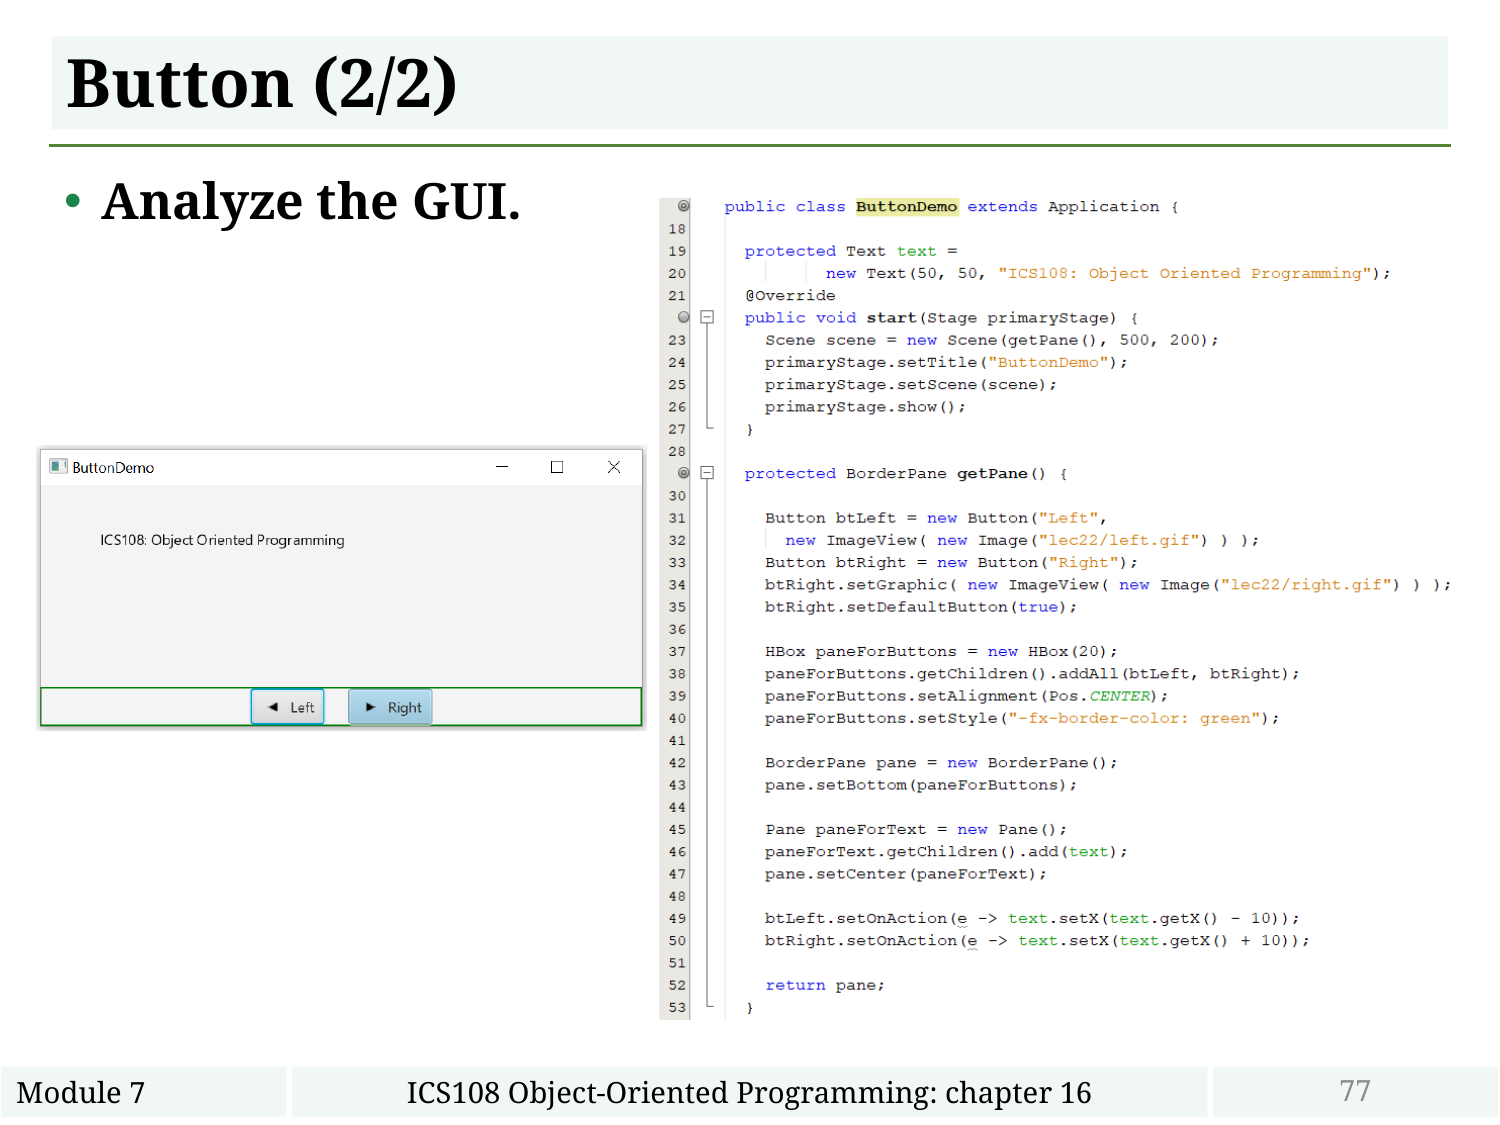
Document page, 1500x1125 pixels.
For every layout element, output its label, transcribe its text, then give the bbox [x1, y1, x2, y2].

picture [36, 445, 647, 731]
list Analyze the GUI. [49, 162, 1451, 1060]
title Button (2/2) [51, 36, 1449, 130]
slide_number 77 [1212, 1066, 1498, 1118]
picture [659, 198, 1458, 1020]
